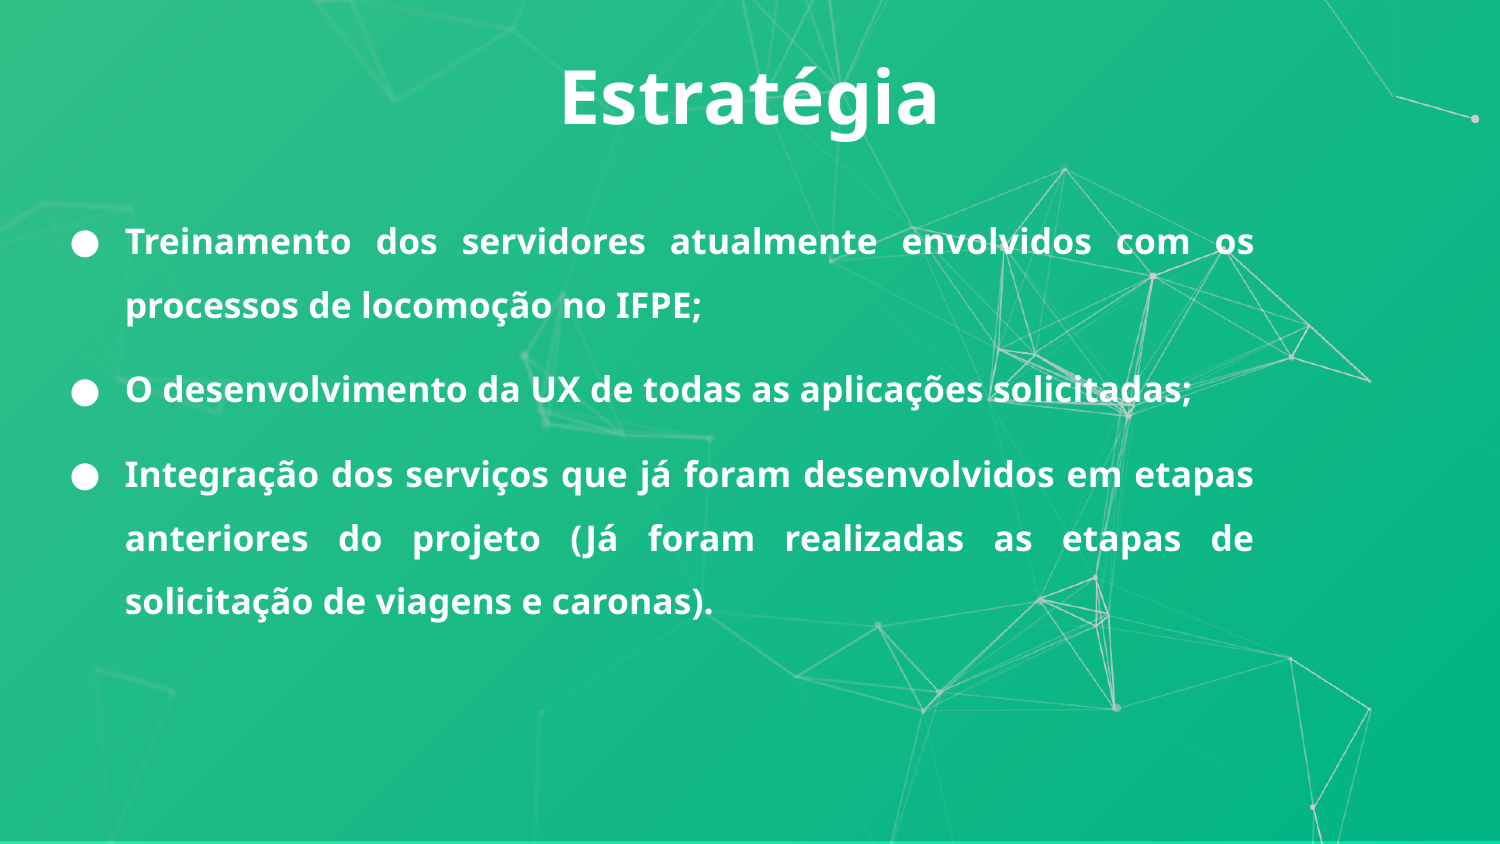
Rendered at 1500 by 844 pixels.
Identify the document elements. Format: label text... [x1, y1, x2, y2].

title Estratégia [255, 30, 1245, 140]
text_box [0, 0, 1500, 842]
text_box Treinamento dos servidores atualmente envolvidos com os processos de locomoção no IFPE; O desenvolvimento da UX de todas as aplicações solicitadas; Integração dos serviços que já foram desenvolvidos em etapas anteriores do projeto (Já foram realizadas as etapas de solicitação de viagens e caronas). [34, 182, 1271, 666]
